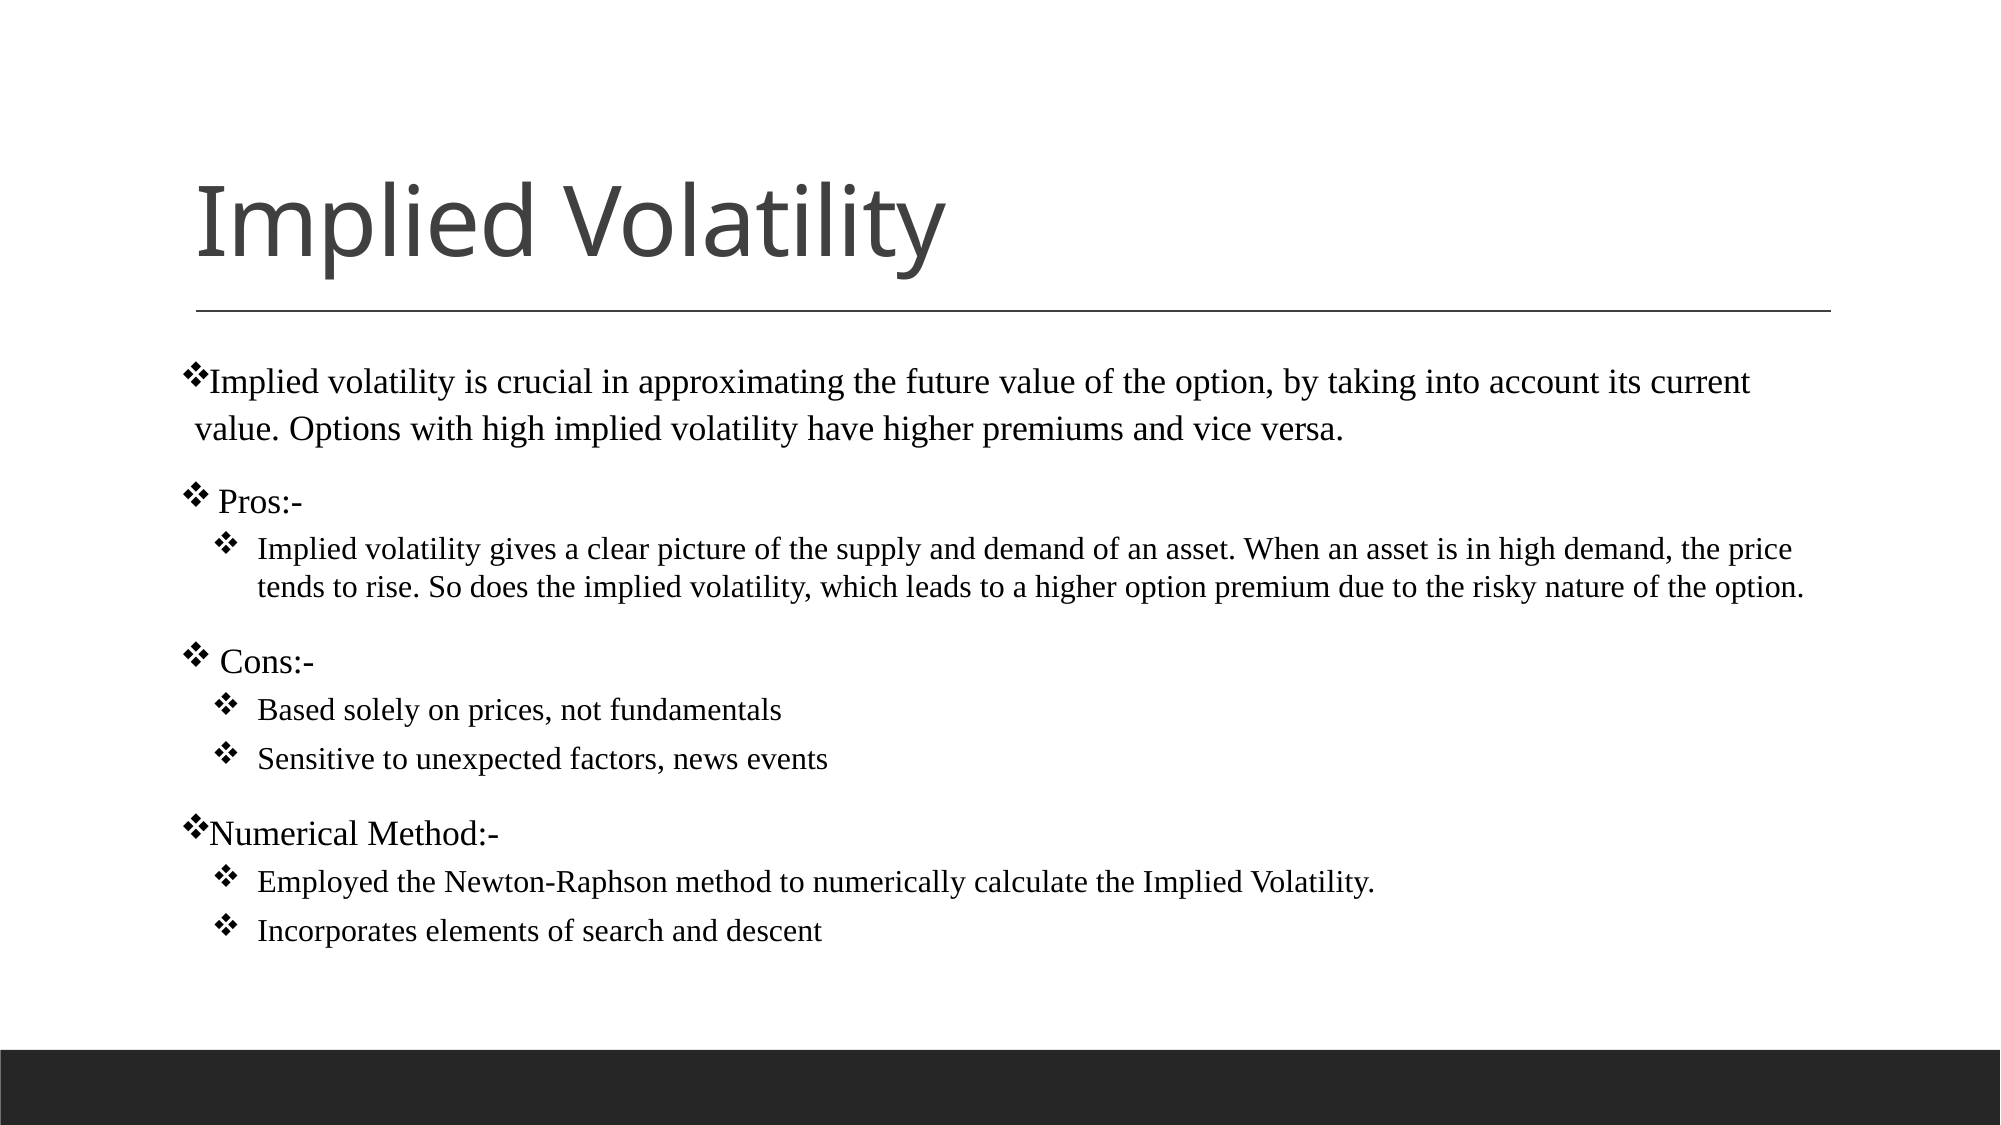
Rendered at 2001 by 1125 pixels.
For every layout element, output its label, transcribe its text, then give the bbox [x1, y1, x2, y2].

title Implied Volatility [180, 47, 1830, 285]
list Implied volatility is crucial in approximating the future value of the option, by taking into account its current value. Options with high implied volatility have higher premiums and vice versa. Pros:- Implied volatility gives a clear picture of the supply and demand of an asset. When an asset is in high demand, the price tends to rise. So does the implied volatility, which leads to a higher option premium due to the risky nature of the option. Cons:- Based solely on prices, not fundamentals Sensitive to unexpected factors, news events Numerical Method:- Employed the Newton-Raphson method to numerically calculate the Implied Volatility. Incorporates elements of search and descent [180, 345, 1830, 963]
